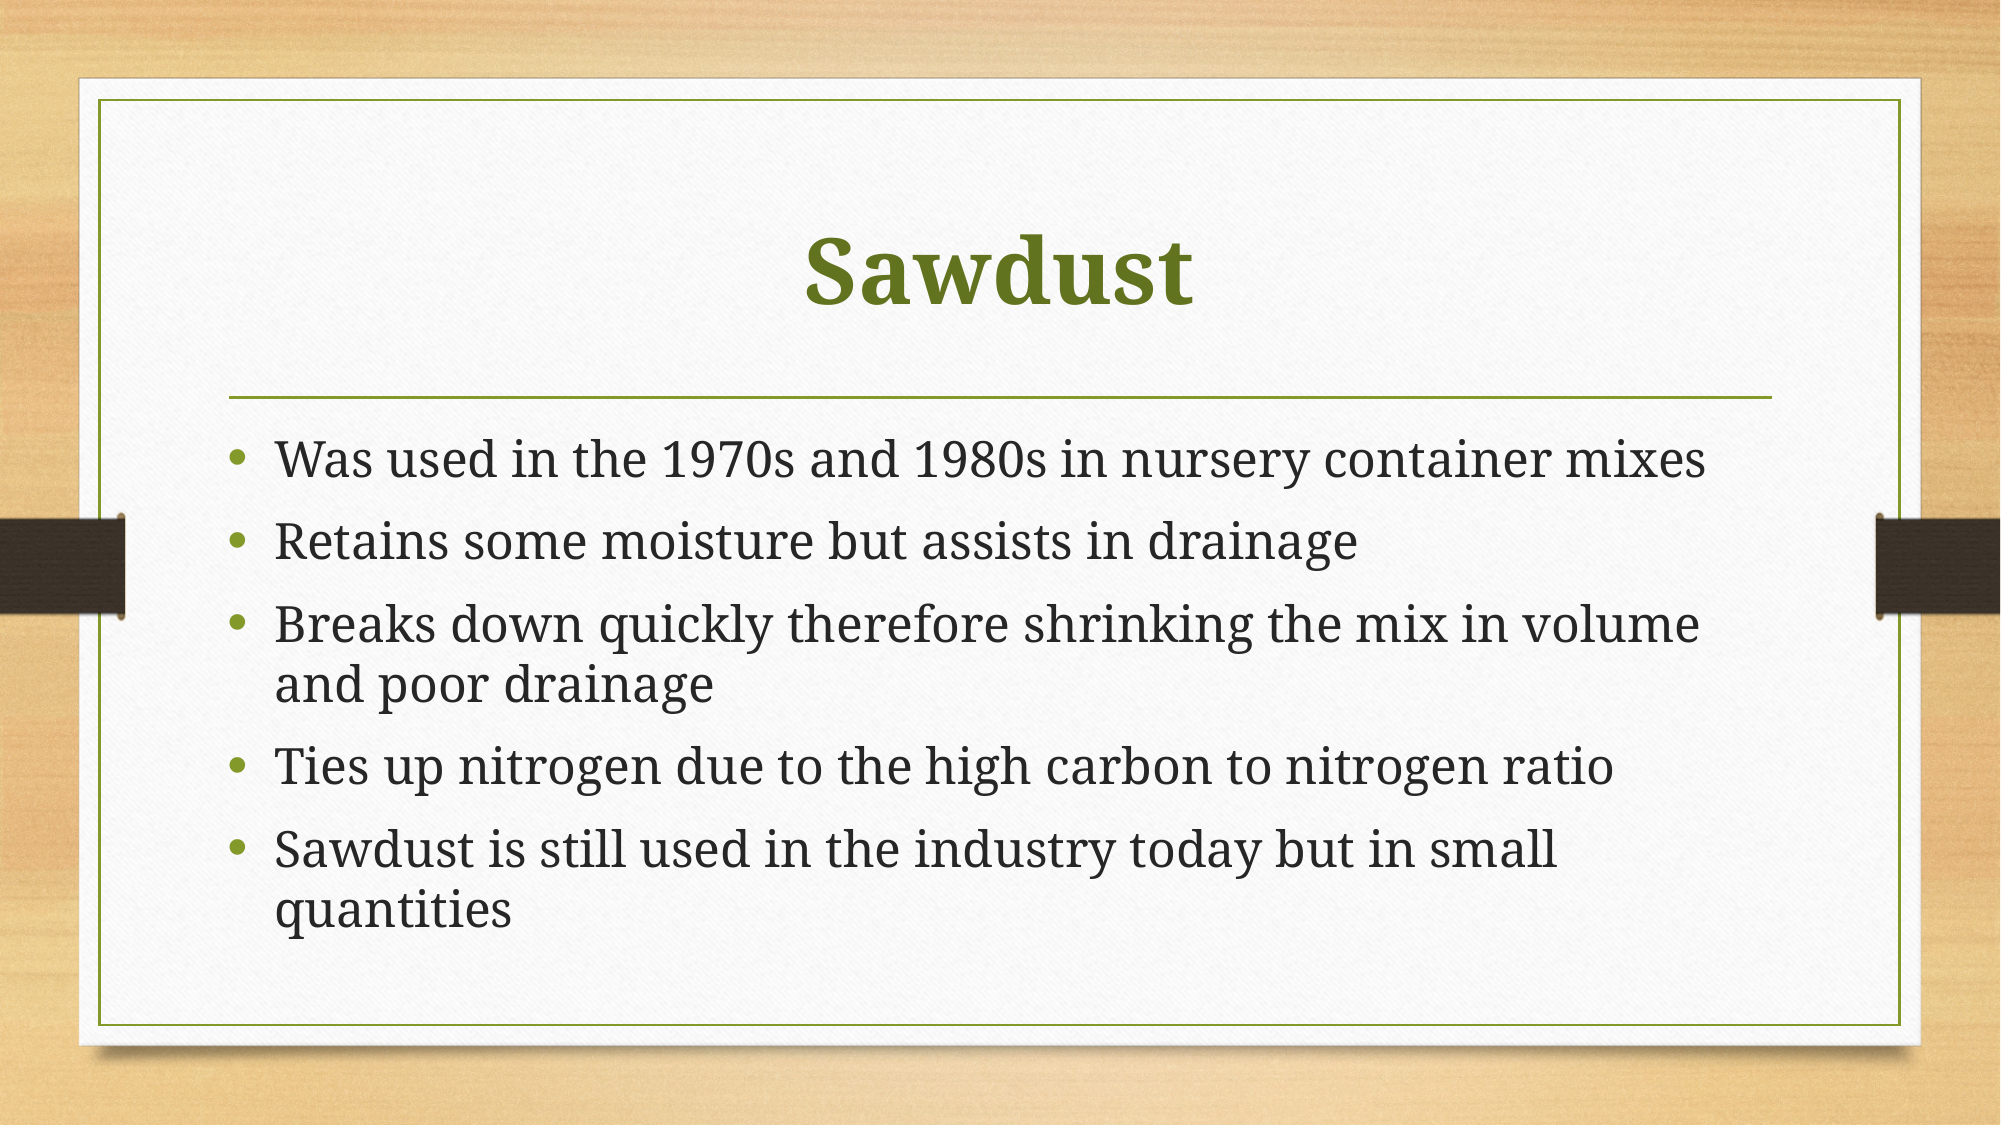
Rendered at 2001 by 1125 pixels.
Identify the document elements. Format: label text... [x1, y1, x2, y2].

title Sawdust [212, 161, 1788, 375]
picture [0, 0, 2001, 1125]
list Was used in the 1970s and 1980s in nursery container mixes Retains some moisture but assists in drainage Breaks down quickly therefore shrinking the mix in volume and poor drainage Ties up nitrogen due to the high carbon to nitrogen ratio Sawdust is still used in the industry today but in small quantities [212, 419, 1788, 964]
